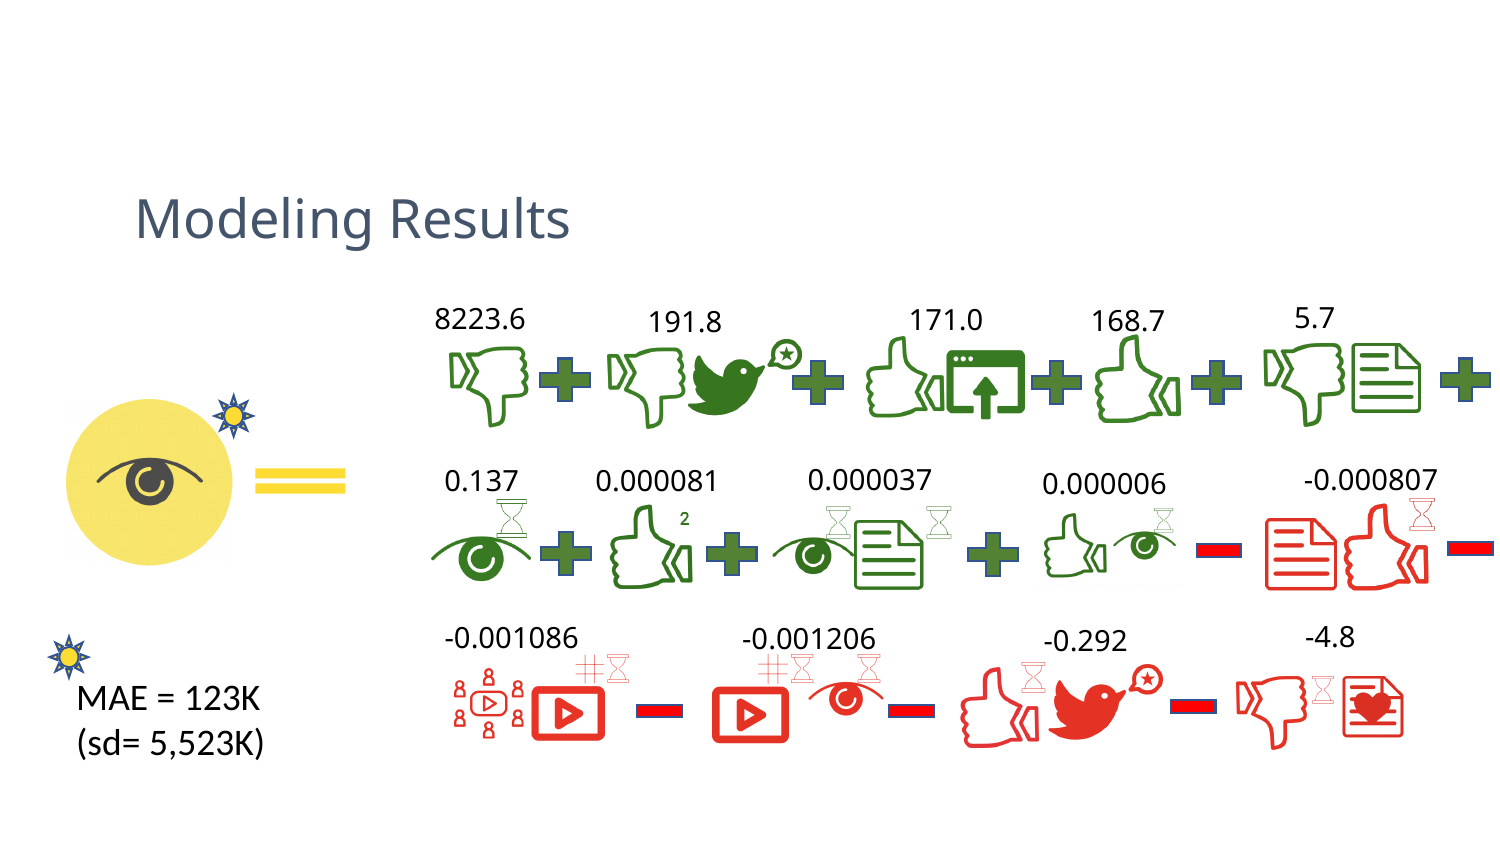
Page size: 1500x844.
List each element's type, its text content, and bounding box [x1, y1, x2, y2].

text_box MAE = 123K (sd= 5,523K) [61, 665, 357, 771]
picture [447, 640, 641, 751]
text_box [713, 532, 758, 576]
text_box 0.137 [429, 454, 534, 491]
text_box -0.001086 [429, 612, 594, 662]
text_box [895, 704, 935, 718]
picture [585, 324, 811, 437]
picture [951, 647, 1171, 757]
picture [430, 327, 545, 438]
picture [706, 639, 895, 756]
text_box [1171, 699, 1217, 714]
text_box 191.8 [633, 295, 738, 324]
text_box [254, 467, 346, 479]
text_box [46, 633, 92, 674]
text_box -0.292 [1028, 615, 1143, 647]
text_box [641, 704, 683, 718]
text_box [545, 357, 585, 402]
picture [1029, 501, 1184, 590]
text_box [236, 399, 256, 433]
text_box [967, 532, 1019, 577]
text_box 171.0 [893, 293, 999, 325]
text_box 0.000037 [792, 453, 948, 490]
text_box 8223.6 [419, 293, 541, 343]
text_box 168.7 [1075, 294, 1181, 324]
picture [768, 490, 960, 607]
picture [1250, 326, 1435, 439]
text_box 0.000006 [1027, 457, 1182, 508]
text_box [1453, 541, 1494, 556]
text_box [1440, 357, 1491, 402]
text_box [254, 482, 346, 495]
text_box -0.000807 [1289, 453, 1454, 504]
picture [419, 491, 555, 603]
text_box -4.8 [1290, 611, 1371, 662]
picture [1228, 667, 1425, 763]
text_box [1032, 360, 1072, 405]
picture [1248, 476, 1453, 607]
text_box [1196, 543, 1242, 558]
text_box [811, 360, 844, 405]
picture [61, 395, 236, 569]
text_box [555, 531, 592, 576]
picture [1072, 324, 1209, 441]
picture [599, 492, 713, 601]
picture [852, 325, 1032, 430]
text_box 0.000081 [580, 454, 736, 505]
text_box [1209, 360, 1242, 405]
text_box 5.7 [1279, 292, 1351, 326]
text_box -0.001206 [727, 612, 892, 639]
title Modeling Results [119, 176, 1381, 265]
